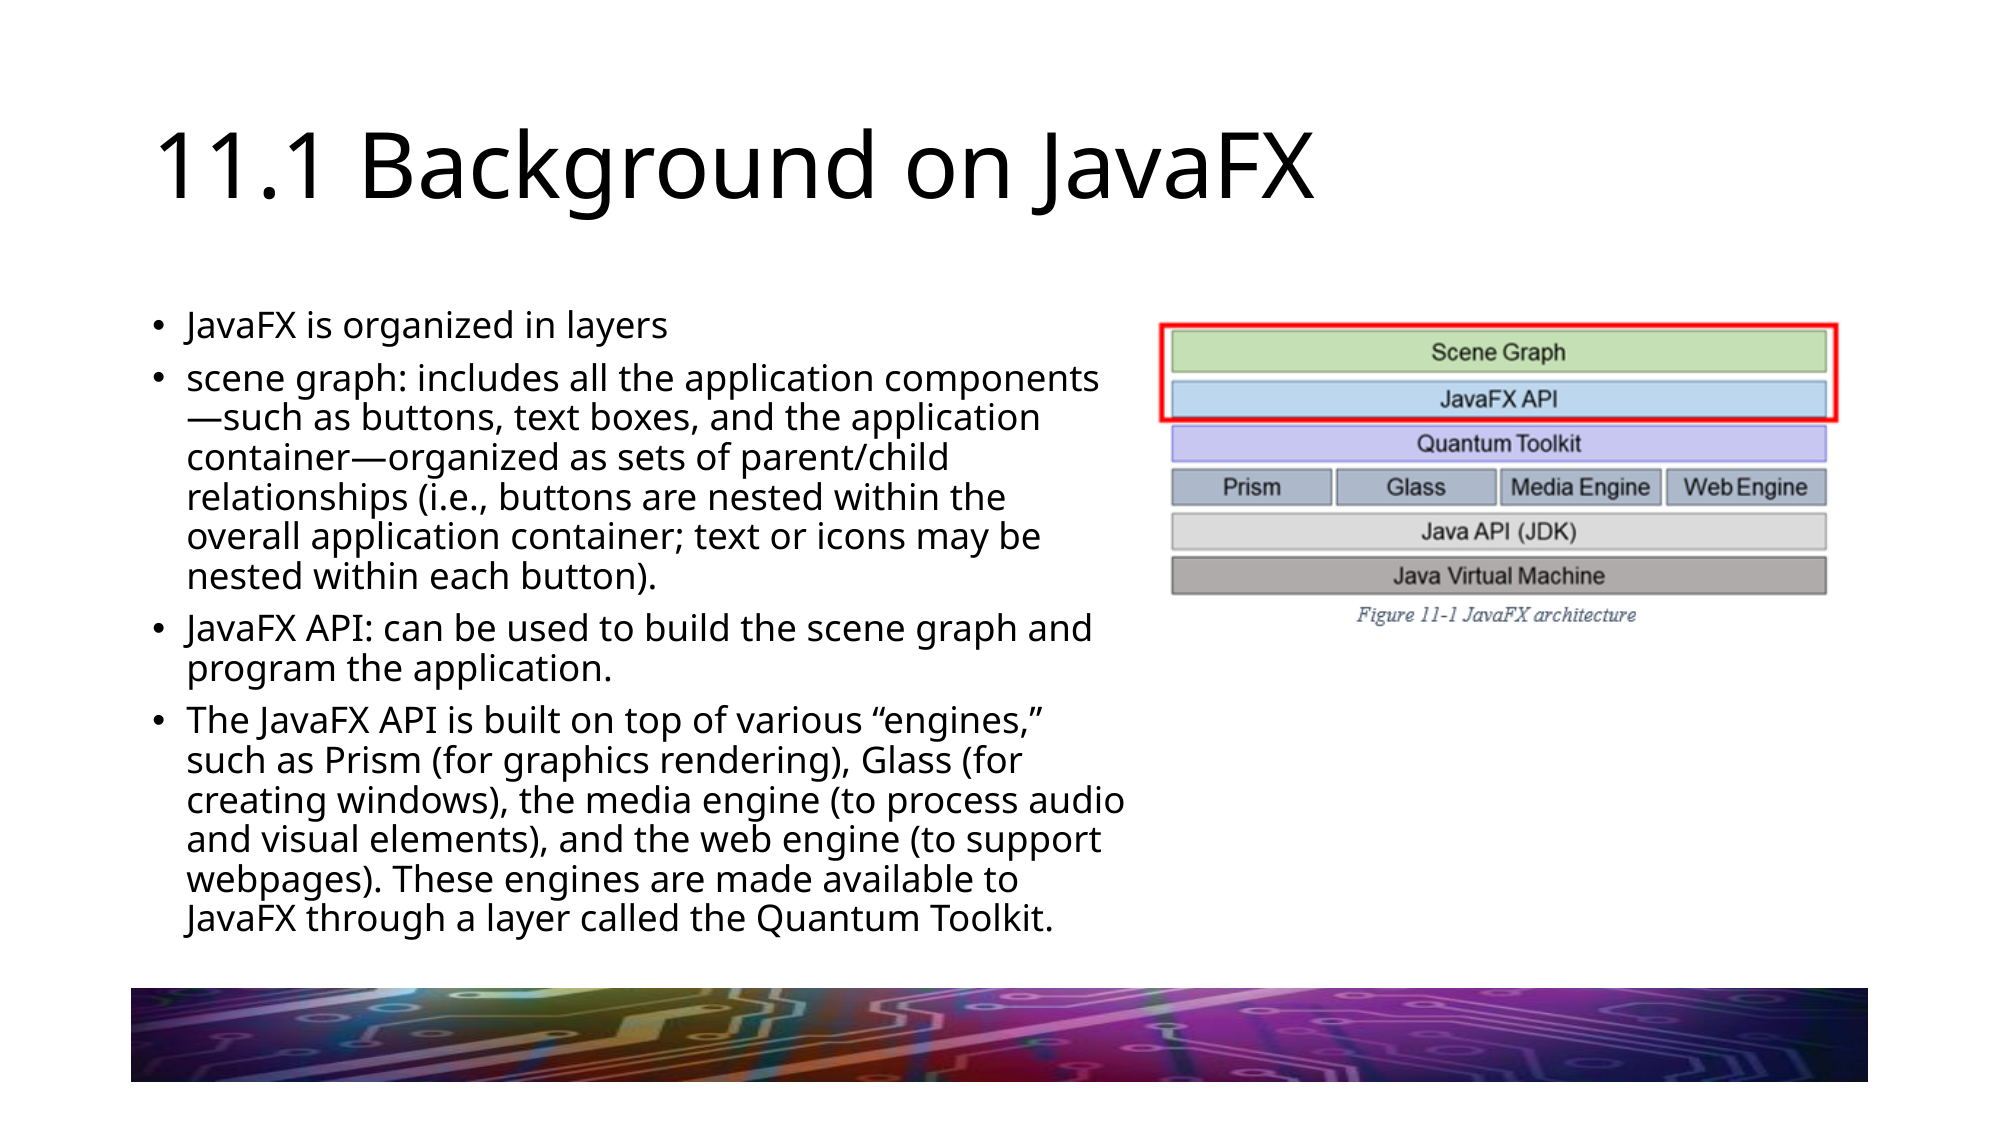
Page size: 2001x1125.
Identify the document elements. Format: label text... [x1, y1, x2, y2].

list JavaFX is organized in layers scene graph: includes all the application components—such as buttons, text boxes, and the application container—organized as sets of parent/child relationships (i.e., buttons are nested within the overall application container; text or icons may be nested within each button). JavaFX API: can be used to build the scene graph and program the application. The JavaFX API is built on top of various “engines,” such as Prism (for graphics rendering), Glass (for creating windows), the media engine (to process audio and visual elements), and the web engine (to support webpages). These engines are made available to JavaFX through a layer called the Quantum Toolkit. [137, 299, 1146, 956]
picture [131, 988, 1869, 1083]
title 11.1 Background on JavaFX [137, 59, 1863, 278]
picture [1124, 308, 1869, 635]
